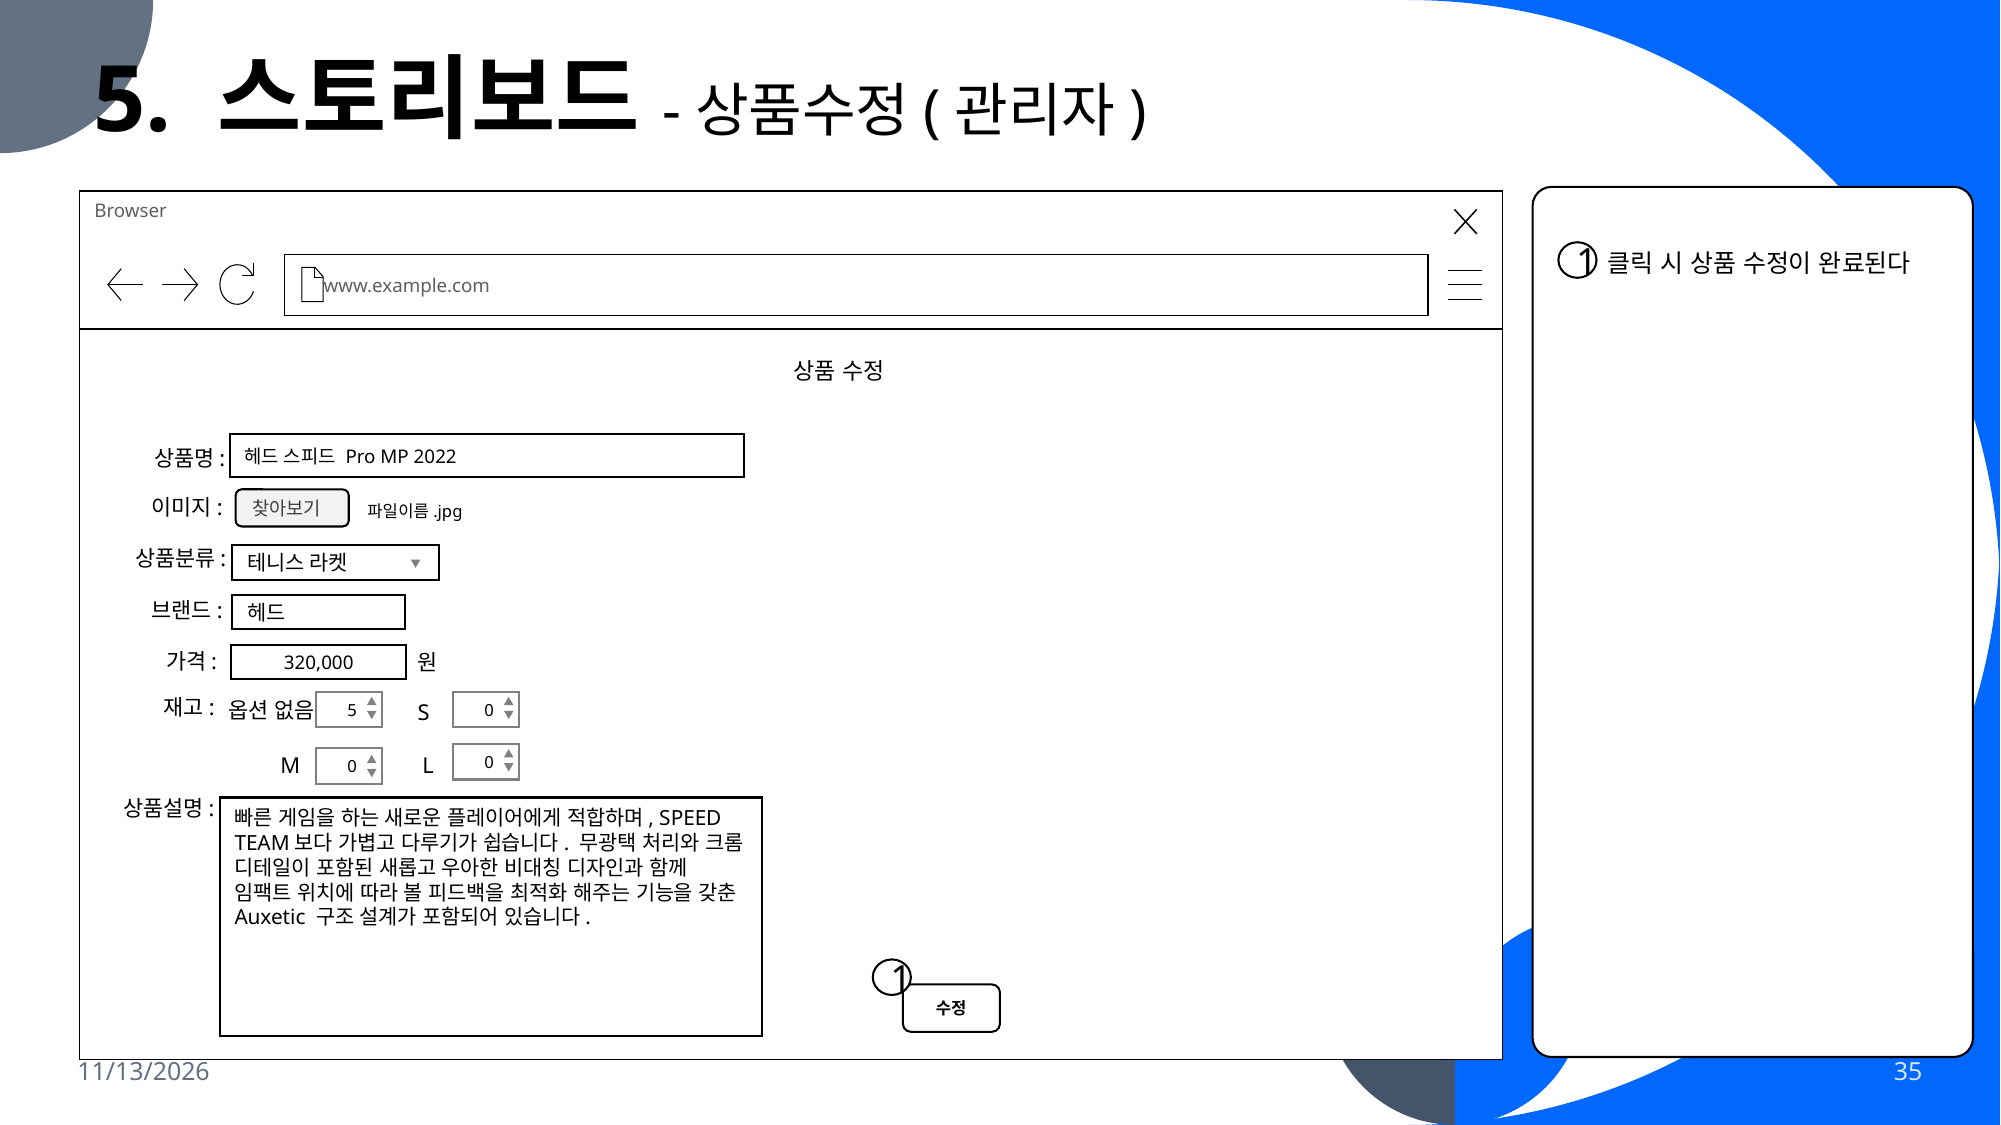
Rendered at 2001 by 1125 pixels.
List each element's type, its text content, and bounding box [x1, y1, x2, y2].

text_box 클릭 시 상품 수정이 완료된다 [1592, 240, 1977, 285]
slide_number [62, 1042, 513, 1103]
text_box 5. 스토리보드-상품수정(관리자) [78, 44, 1615, 203]
slide_number 35 [1665, 1042, 1938, 1103]
text_box 로그인 페이지로 이동 [1531, 185, 1975, 1059]
text_box 1 [1557, 241, 1592, 279]
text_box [79, 191, 1503, 1061]
